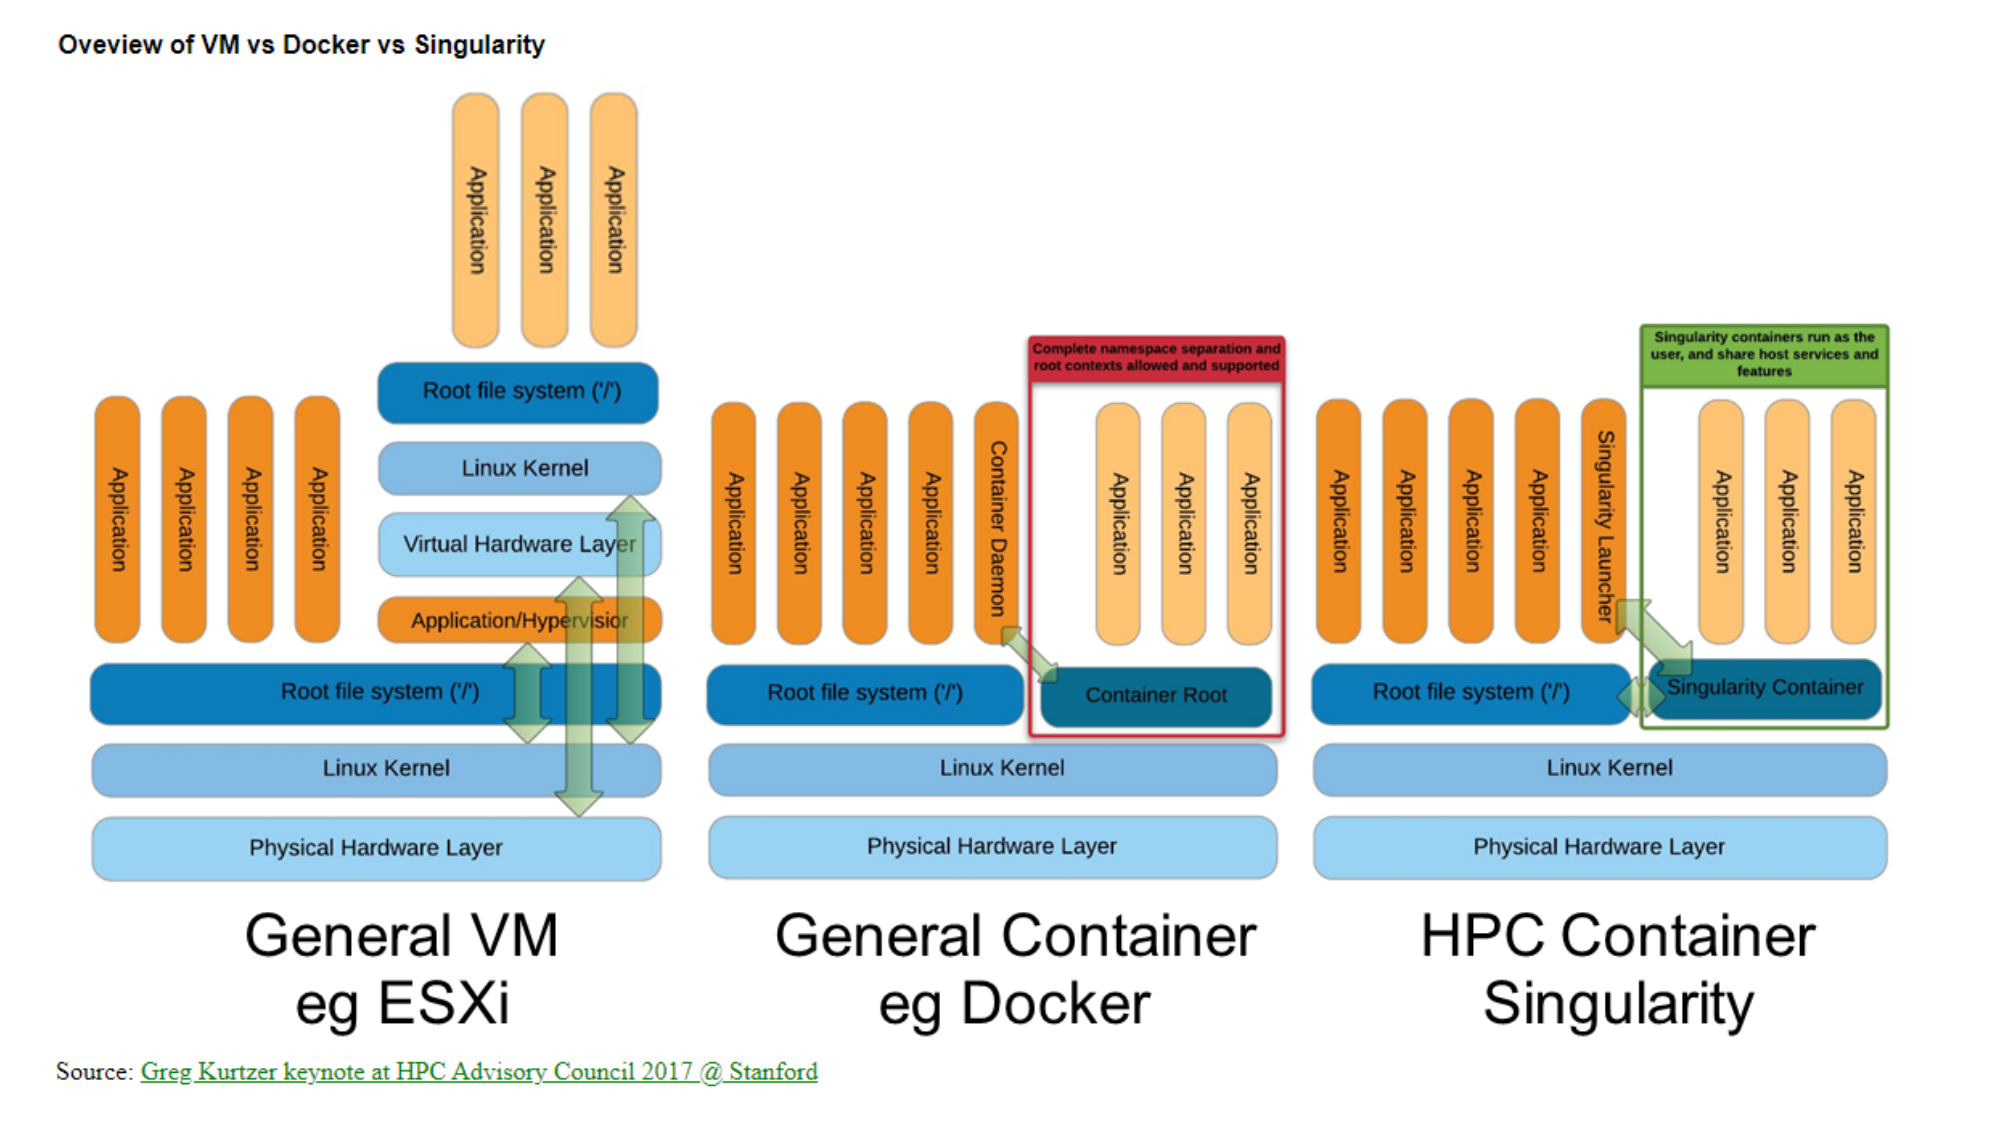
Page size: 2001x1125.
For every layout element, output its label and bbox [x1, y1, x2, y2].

list [42, 17, 2000, 1125]
